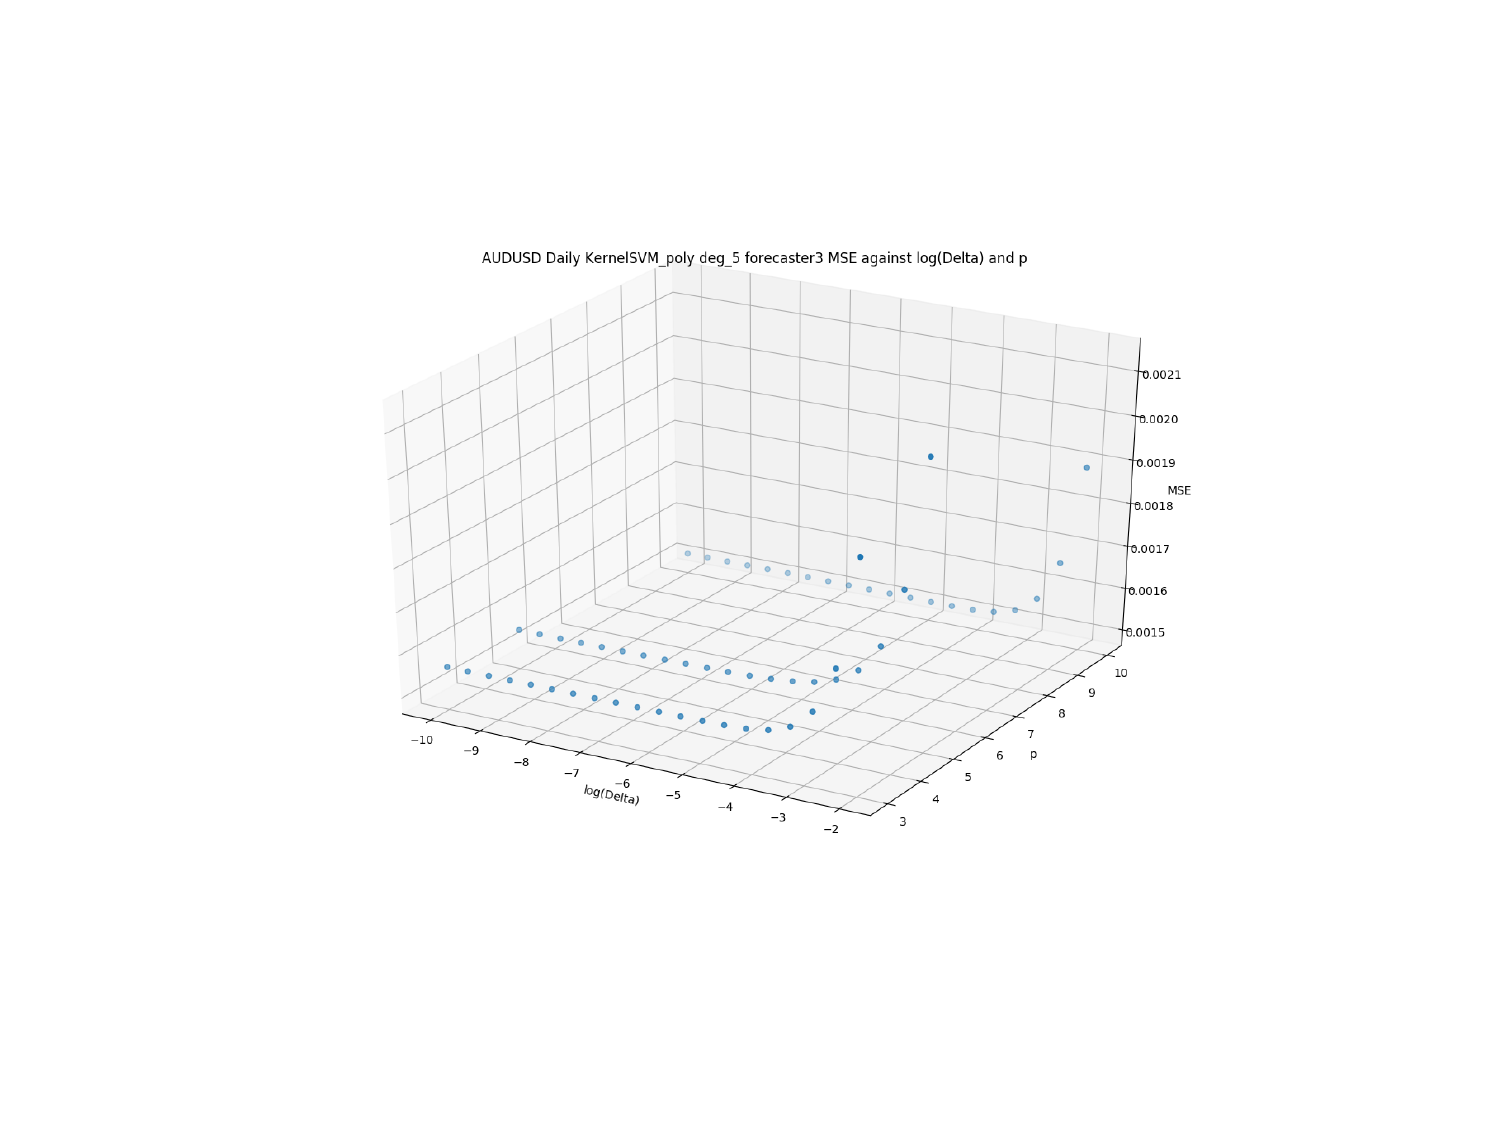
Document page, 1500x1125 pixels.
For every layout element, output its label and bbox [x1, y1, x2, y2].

picture [119, 119, 1358, 946]
